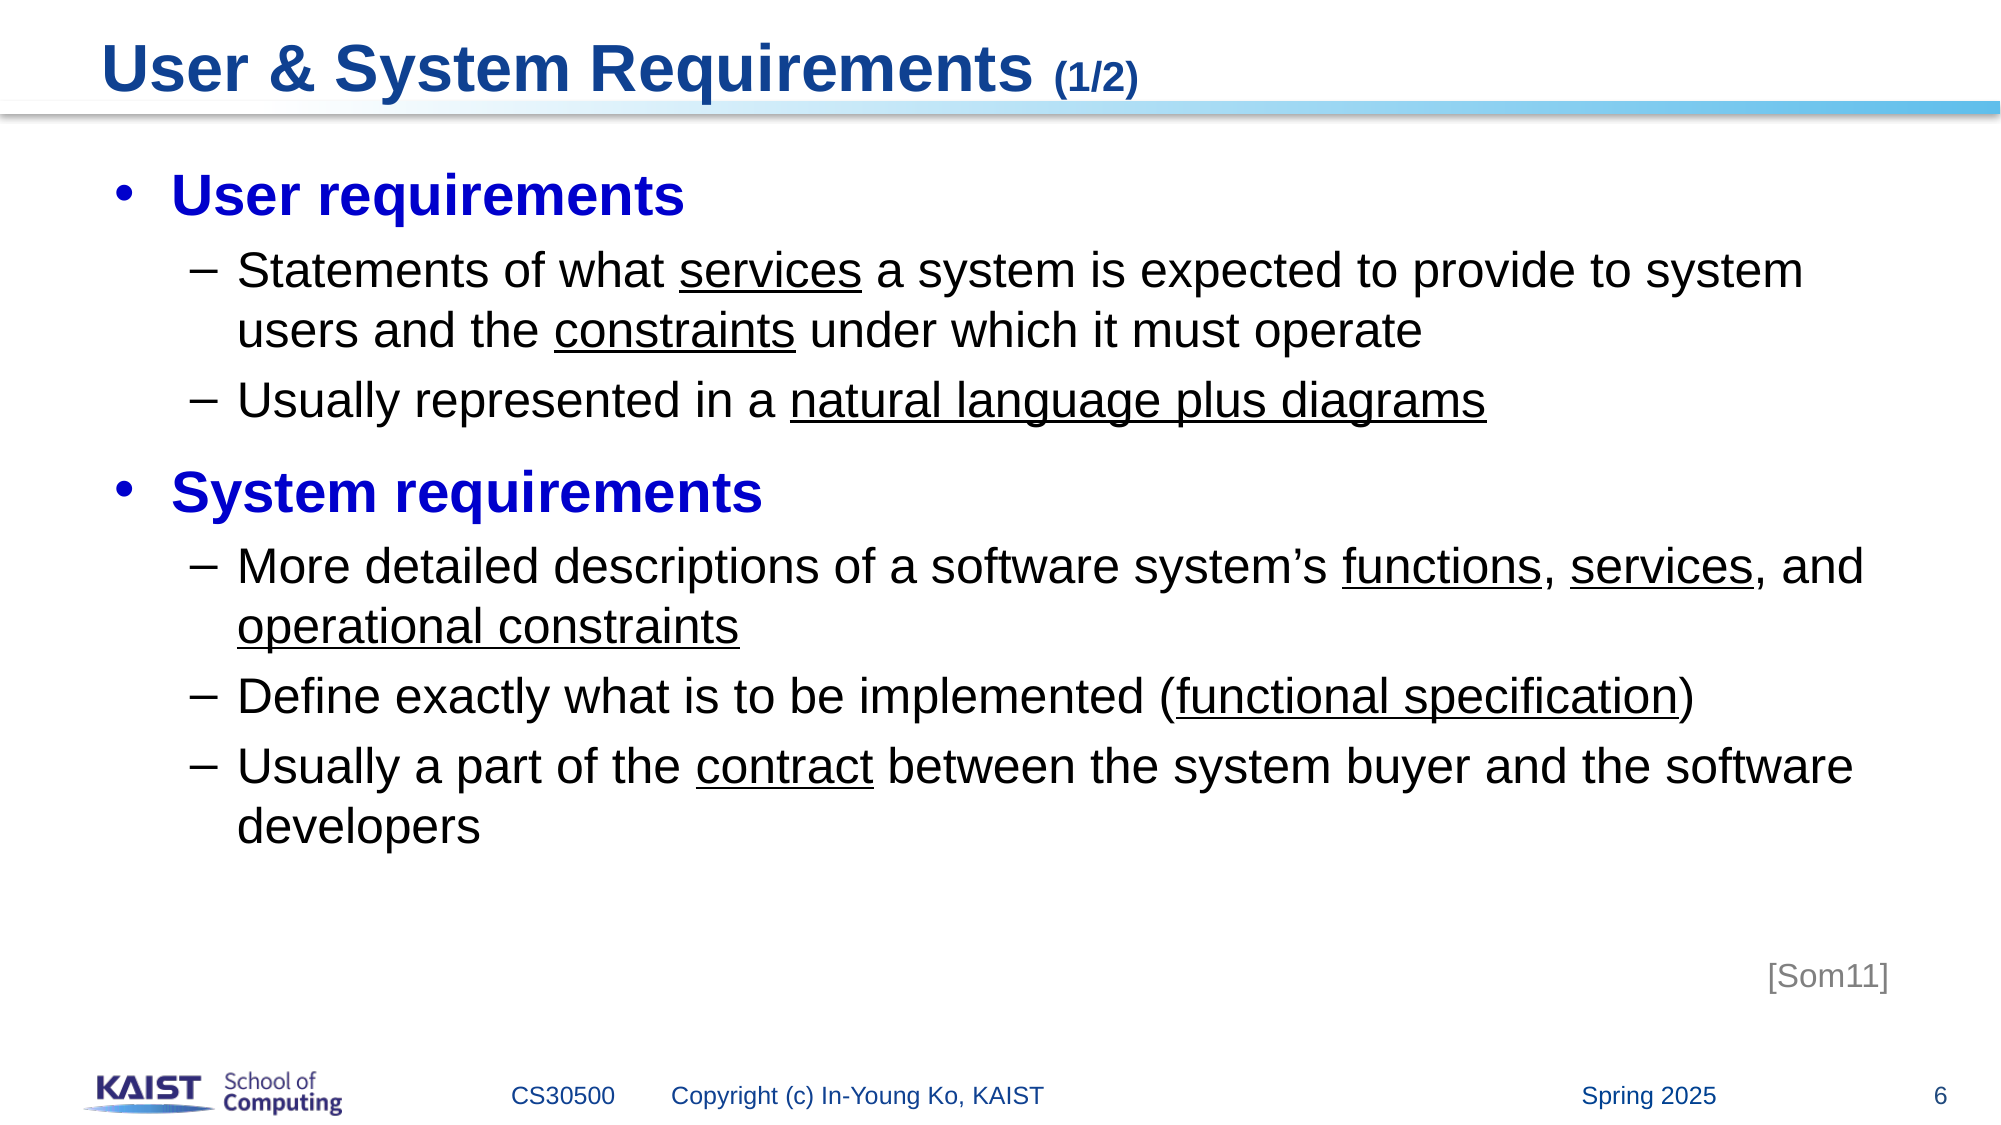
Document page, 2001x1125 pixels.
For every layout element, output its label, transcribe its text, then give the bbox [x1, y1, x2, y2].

text_box [Som11] [1752, 947, 1914, 1002]
title User & System Requirements (1/2) [86, 19, 1914, 112]
picture [80, 1054, 342, 1125]
slide_number Spring 2025 [1566, 1064, 1800, 1125]
list User requirements Statements of what services a system is expected to provide to system users and the constraints under which it must operate Usually represented in a natural language plus diagrams System requirements More detailed descriptions of a software system’s functions, services, and operational constraints Define exactly what is to be implemented (functional specification) Usually a part of the contract between the system buyer and the software developers [99, 149, 1914, 1038]
slide_number 6 [1833, 1065, 1963, 1125]
footer CS30500 Copyright (c) In-Young Ko, KAIST [496, 1065, 1517, 1125]
